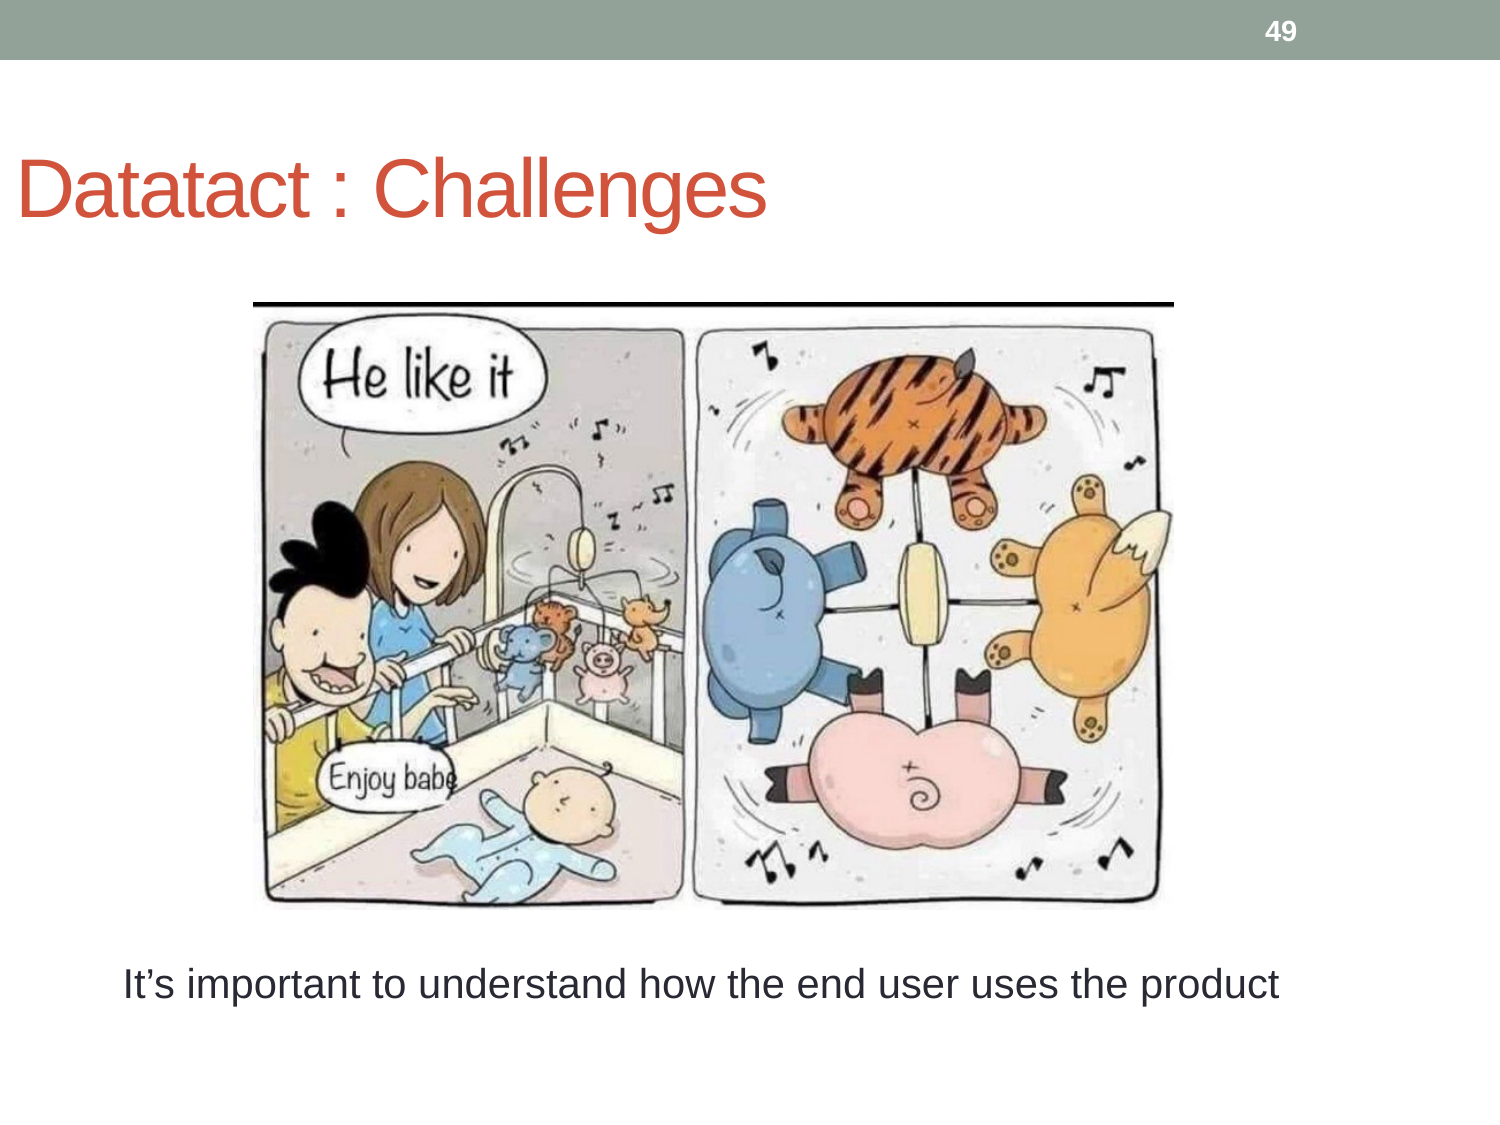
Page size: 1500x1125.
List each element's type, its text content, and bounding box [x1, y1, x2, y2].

picture [253, 302, 1174, 910]
slide_number 49 [1250, 3, 1425, 57]
text_box It’s important to understand how the end user uses the product [108, 949, 1296, 1015]
text_box Datatact : Challenges [0, 101, 1325, 266]
